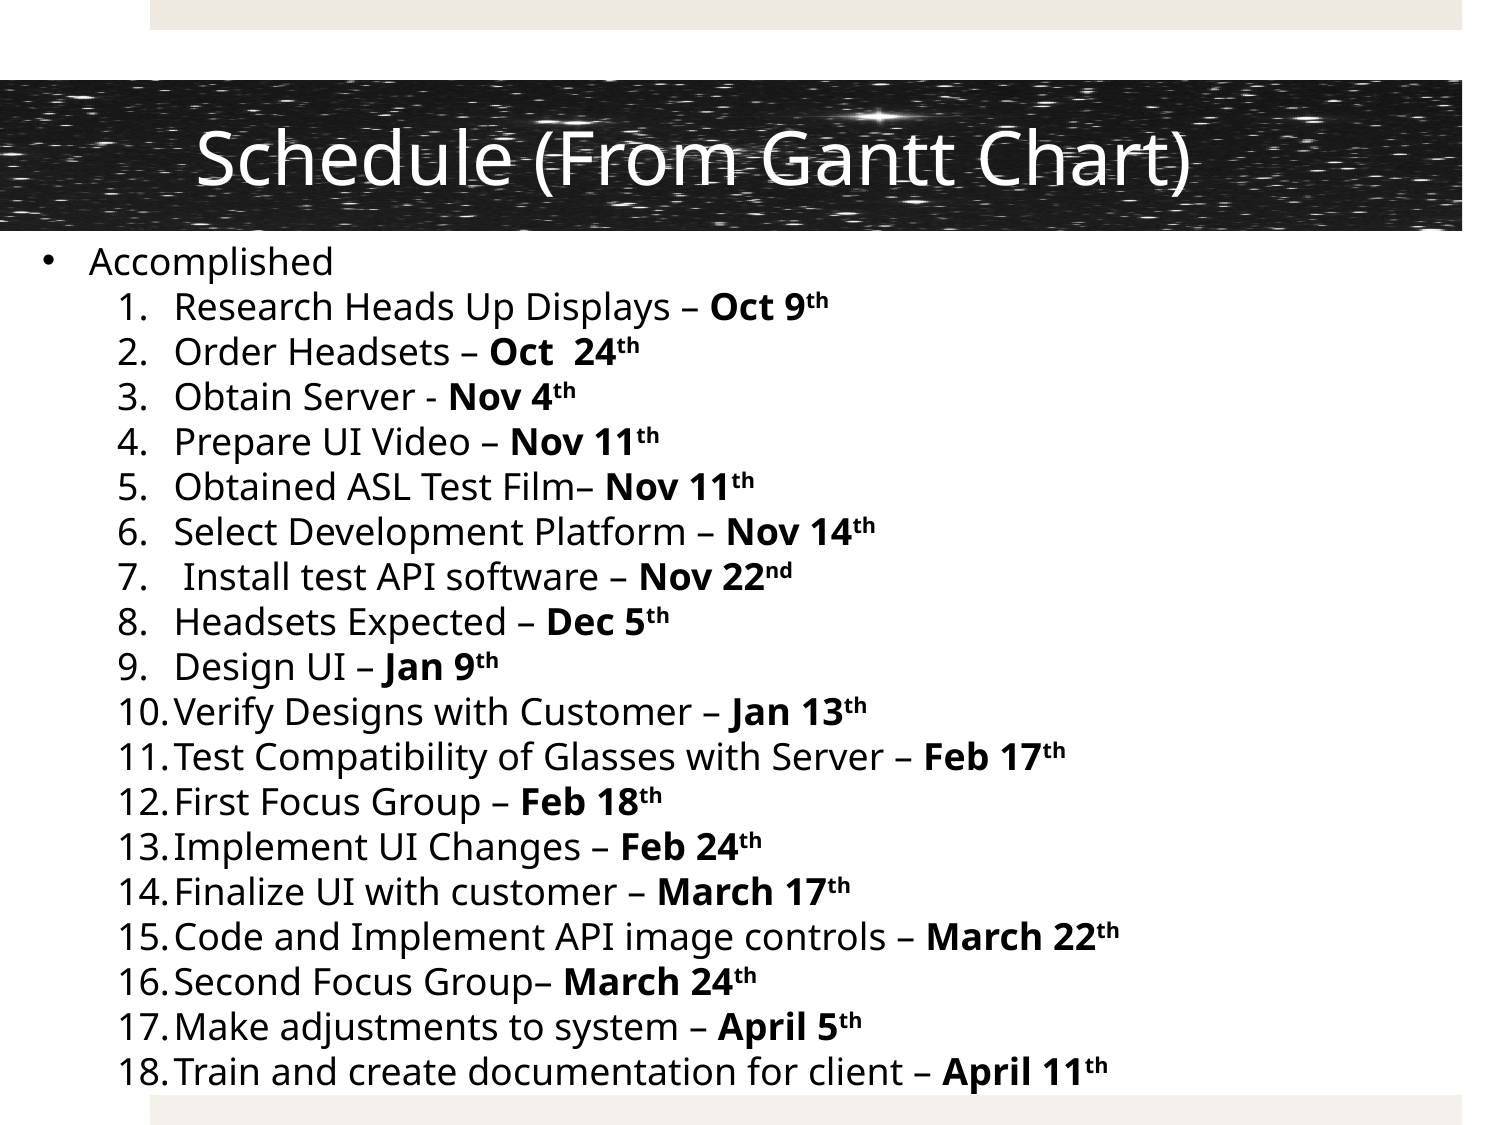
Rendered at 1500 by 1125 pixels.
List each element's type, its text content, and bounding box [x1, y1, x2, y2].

text_box Accomplished Research Heads Up Displays – Oct 9th Order Headsets – Oct 24th Obtain Server - Nov 4th Prepare UI Video – Nov 11th Obtained ASL Test Film– Nov 11th Select Development Platform – Nov 14th Install test API software – Nov 22nd Headsets Expected – Dec 5th Design UI – Jan 9th Verify Designs with Customer – Jan 13th Test Compatibility of Glasses with Server – Feb 17th First Focus Group – Feb 18th Implement UI Changes – Feb 24th Finalize UI with customer – March 17th Code and Implement API image controls – March 22th Second Focus Group– March 24th Make adjustments to system – April 5th Train and create documentation for client – April 11th [27, 230, 1409, 1100]
title Schedule (From Gantt Chart) [0, 80, 1463, 231]
